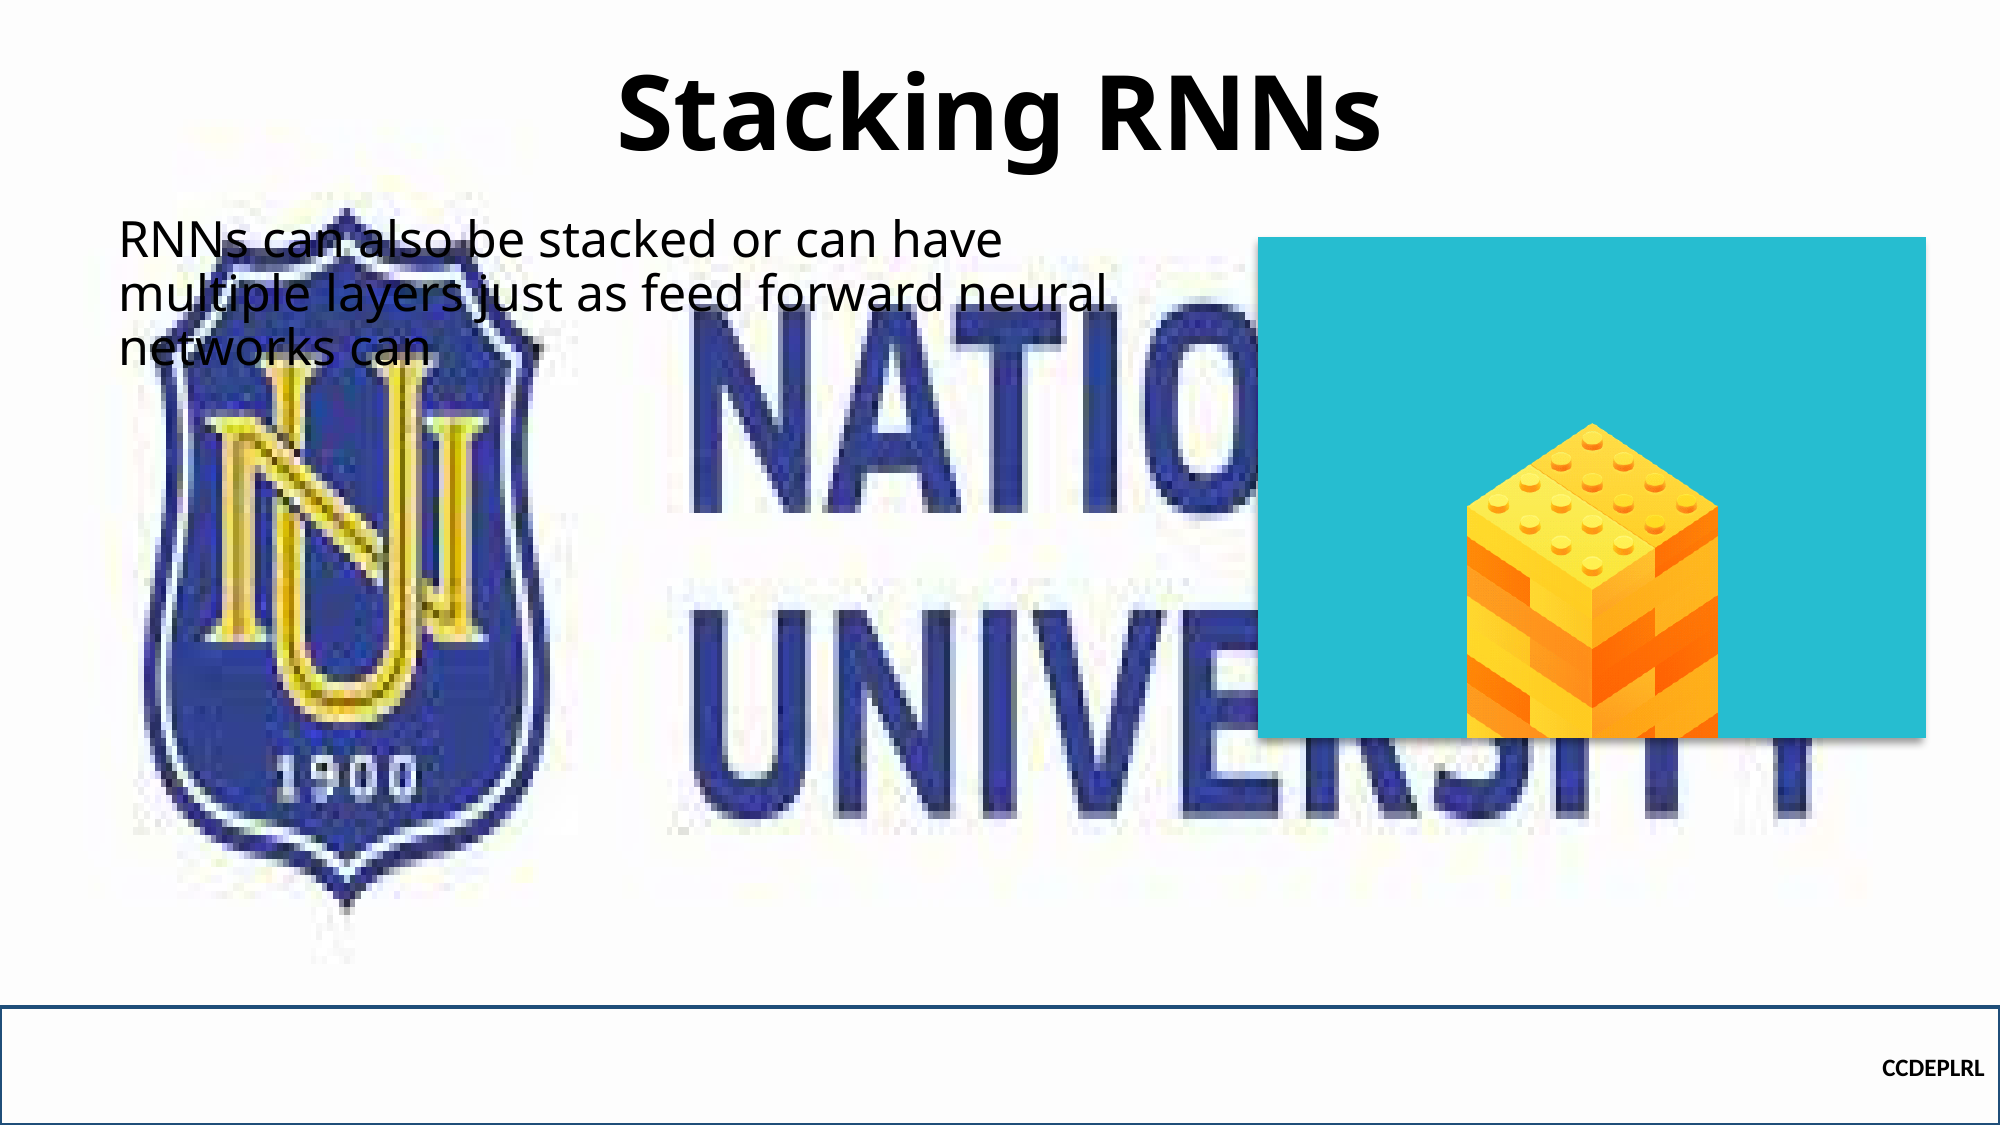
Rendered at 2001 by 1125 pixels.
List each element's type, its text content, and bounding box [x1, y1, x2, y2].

footer CCDEPLRL [0, 1007, 2000, 1125]
text_box RNNs can also be stacked or can have multiple layers just as feed forward neural networks can [103, 249, 1184, 385]
text_box [83, 172, 1916, 688]
title Stacking RNNs [180, 62, 1820, 172]
picture [0, 0, 2000, 1007]
